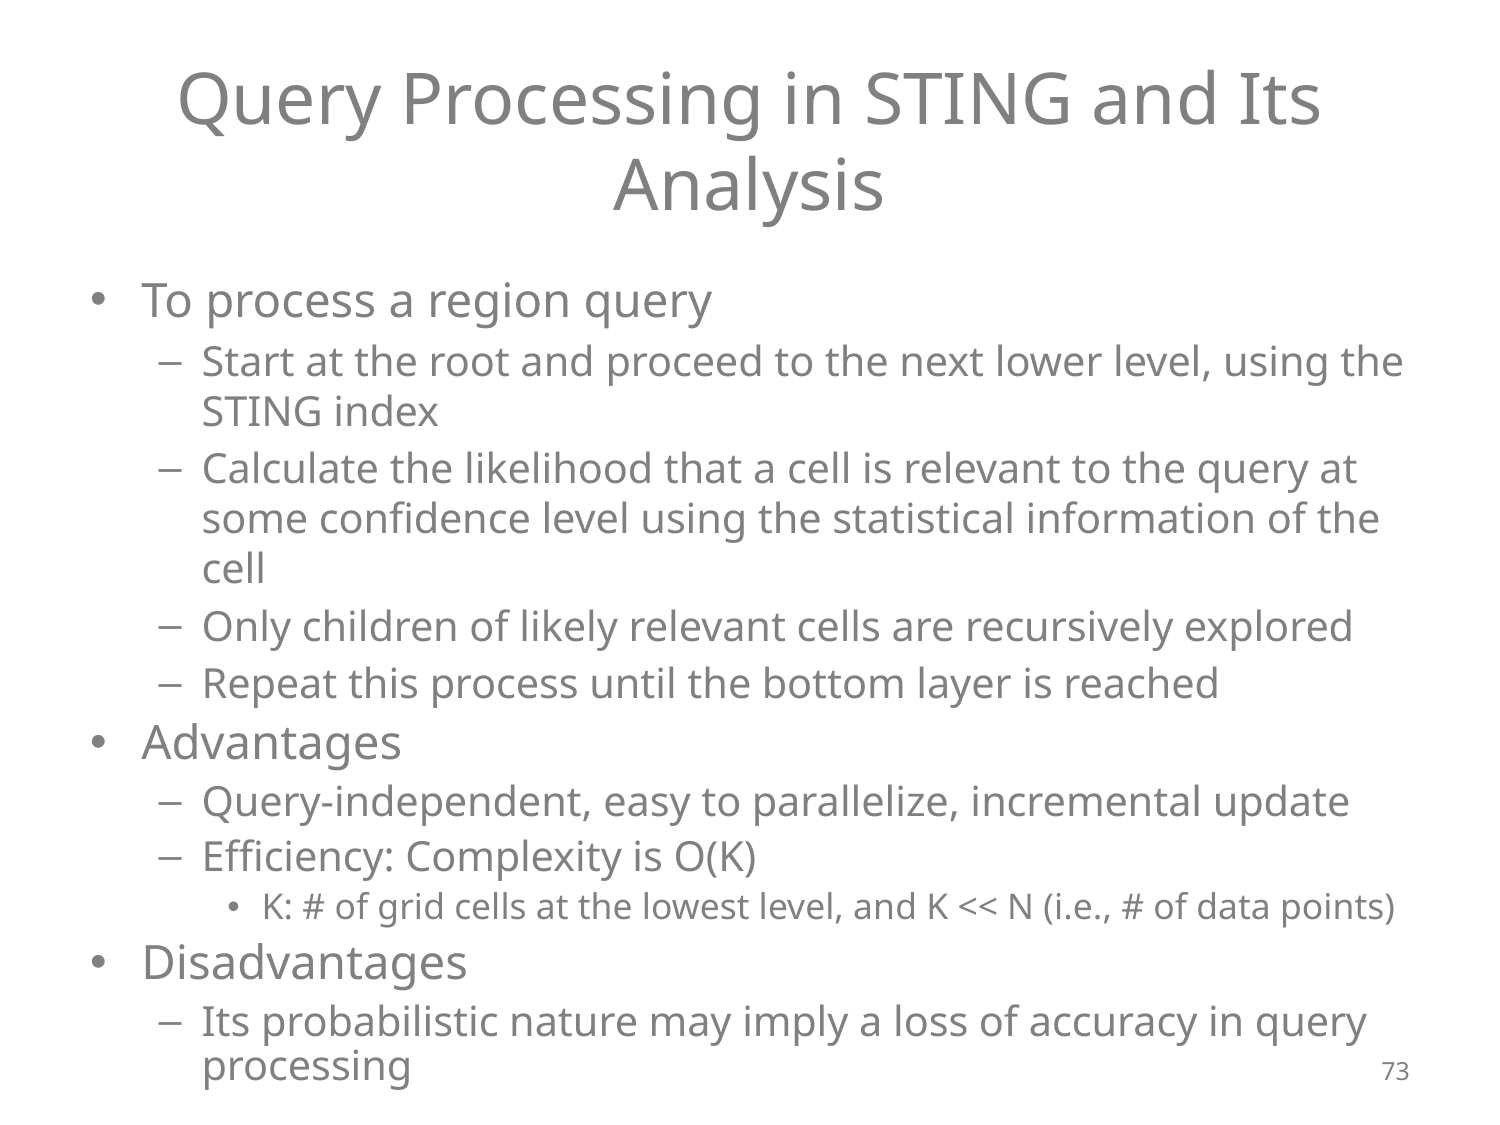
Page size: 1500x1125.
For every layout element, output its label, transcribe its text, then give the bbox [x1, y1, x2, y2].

slide_number 73 [1074, 1042, 1425, 1103]
list To process a region query Start at the root and proceed to the next lower level, using the STING index Calculate the likelihood that a cell is relevant to the query at some confidence level using the statistical information of the cell Only children of likely relevant cells are recursively explored Repeat this process until the bottom layer is reached Advantages Query-independent, easy to parallelize, incremental update Efficiency: Complexity is O(K) K: # of grid cells at the lowest level, and K << N (i.e., # of data points) Disadvantages Its probabilistic nature may imply a loss of accuracy in query processing [75, 262, 1425, 1103]
title Query Processing in STING and Its Analysis [75, 45, 1425, 233]
